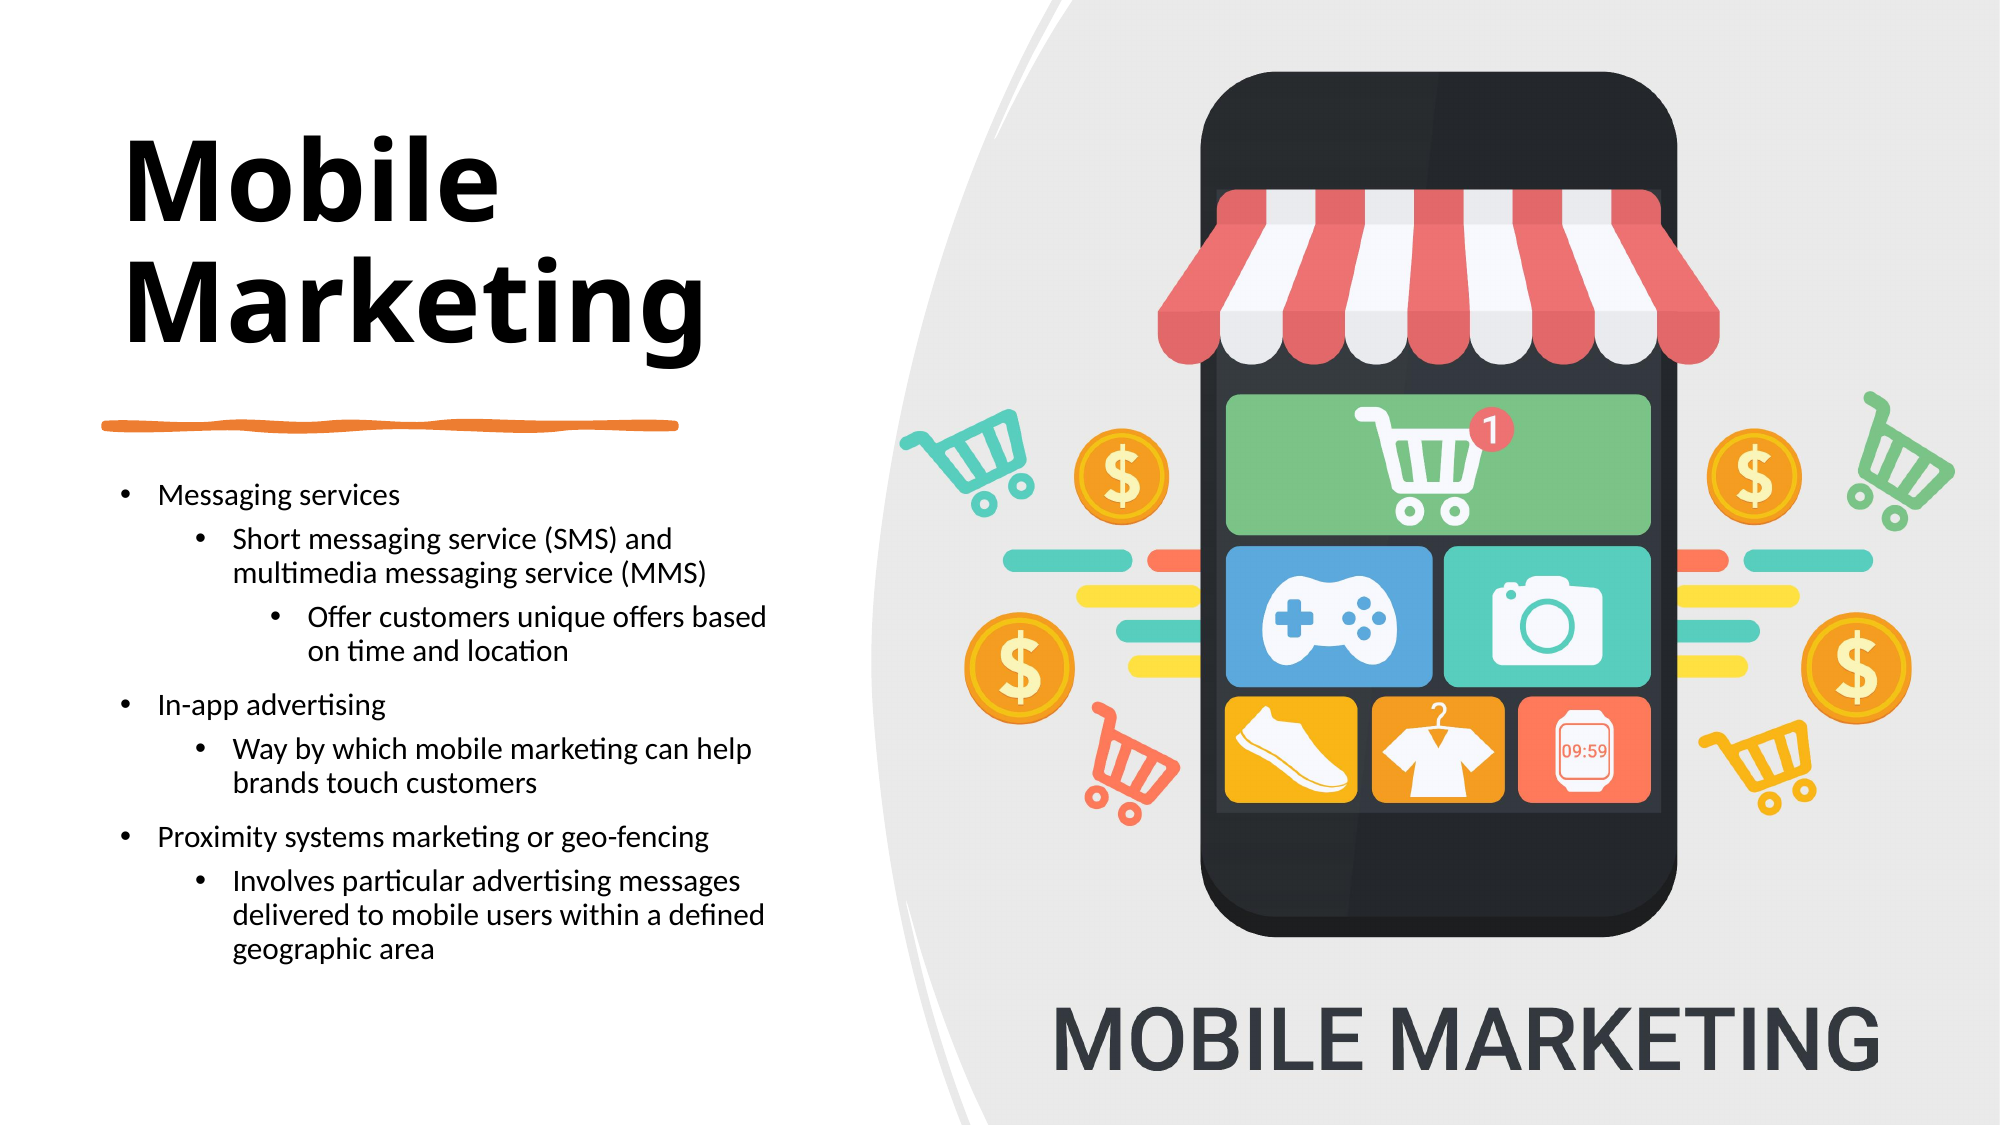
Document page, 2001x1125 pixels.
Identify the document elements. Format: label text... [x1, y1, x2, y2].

title Mobile Marketing [105, 53, 822, 375]
text_box [0, 0, 871, 1125]
list Messaging services Short messaging service (SMS) and multimedia messaging service (MMS) Offer customers unique offers based on time and location In-app advertising Way by which mobile marketing can help brands touch customers Proximity systems marketing or geo-fencing Involves particular advertising messages delivered to mobile users within a defined geographic area [105, 471, 802, 1016]
text_box [103, 421, 676, 431]
picture [871, 0, 2000, 1125]
